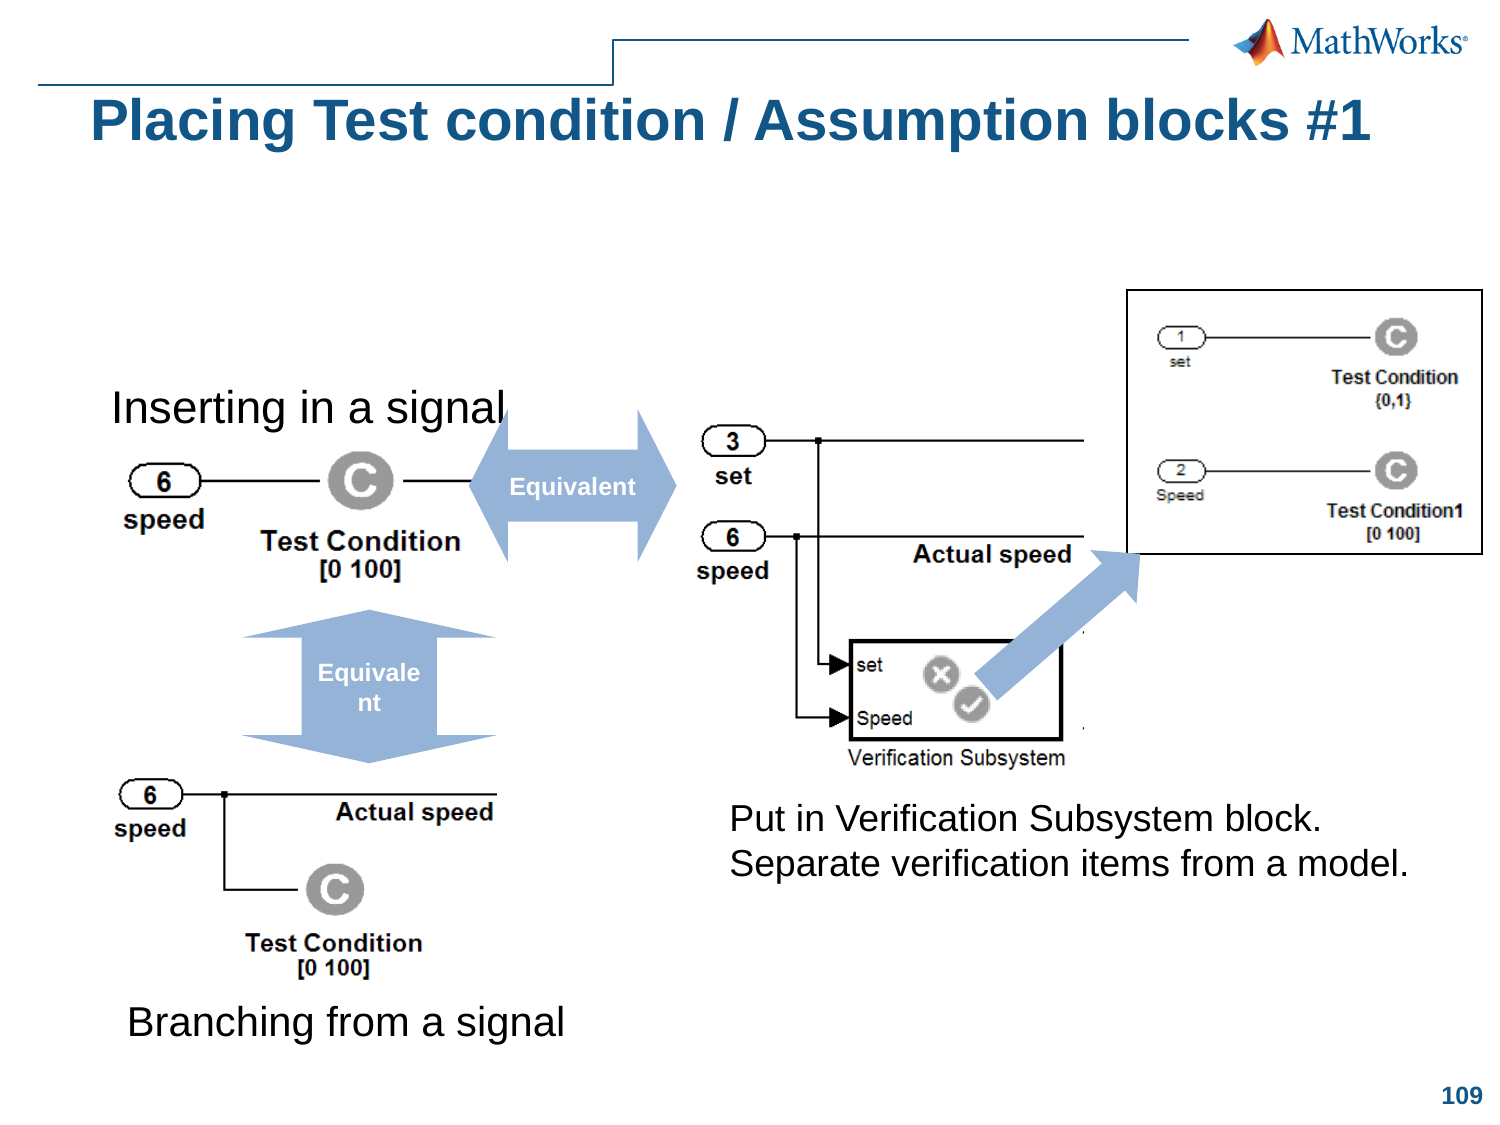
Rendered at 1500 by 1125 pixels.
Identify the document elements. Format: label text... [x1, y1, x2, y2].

text_box Branching from a signal [112, 987, 581, 1053]
text_box Put in Verification Subsystem block. Separate verification items from a model. [714, 786, 1465, 892]
picture [1226, 7, 1483, 78]
picture [100, 763, 497, 982]
title Placing Test condition / Assumption blocks #1 [75, 75, 1400, 238]
text_box Equivalent [482, 406, 673, 565]
picture [678, 408, 1084, 797]
picture [1127, 290, 1482, 554]
text_box [1088, 548, 1142, 625]
text_box Equivalent [239, 608, 499, 761]
picture [100, 432, 479, 600]
text_box Inserting in a signal [96, 370, 544, 441]
